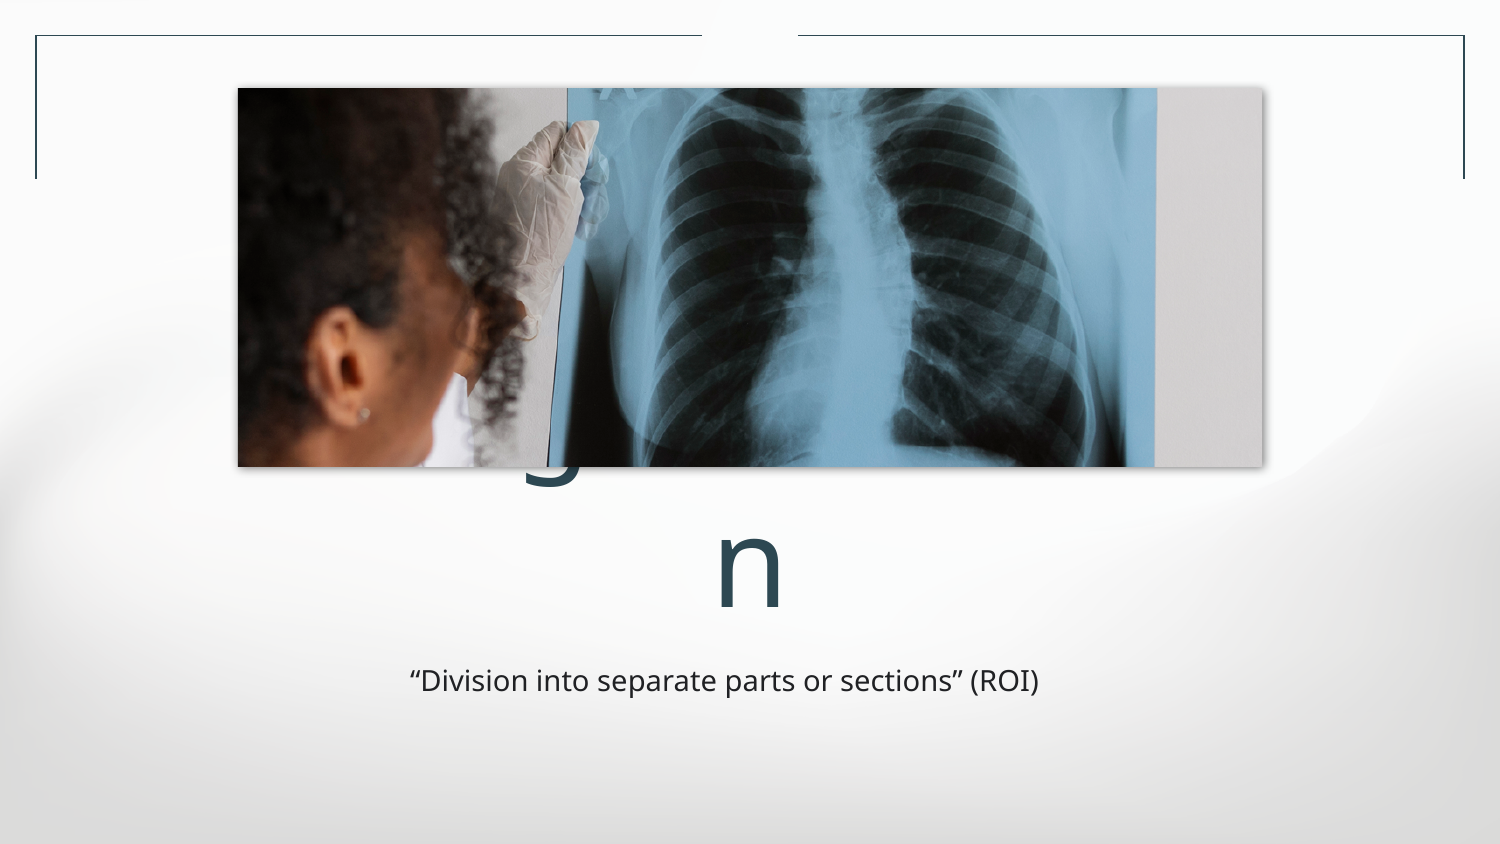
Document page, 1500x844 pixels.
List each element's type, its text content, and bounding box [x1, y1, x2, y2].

picture [237, 88, 1263, 467]
subtitle “Division into separate parts or sections” (ROI) [351, 647, 1099, 740]
title Segmentation [330, 476, 1170, 648]
